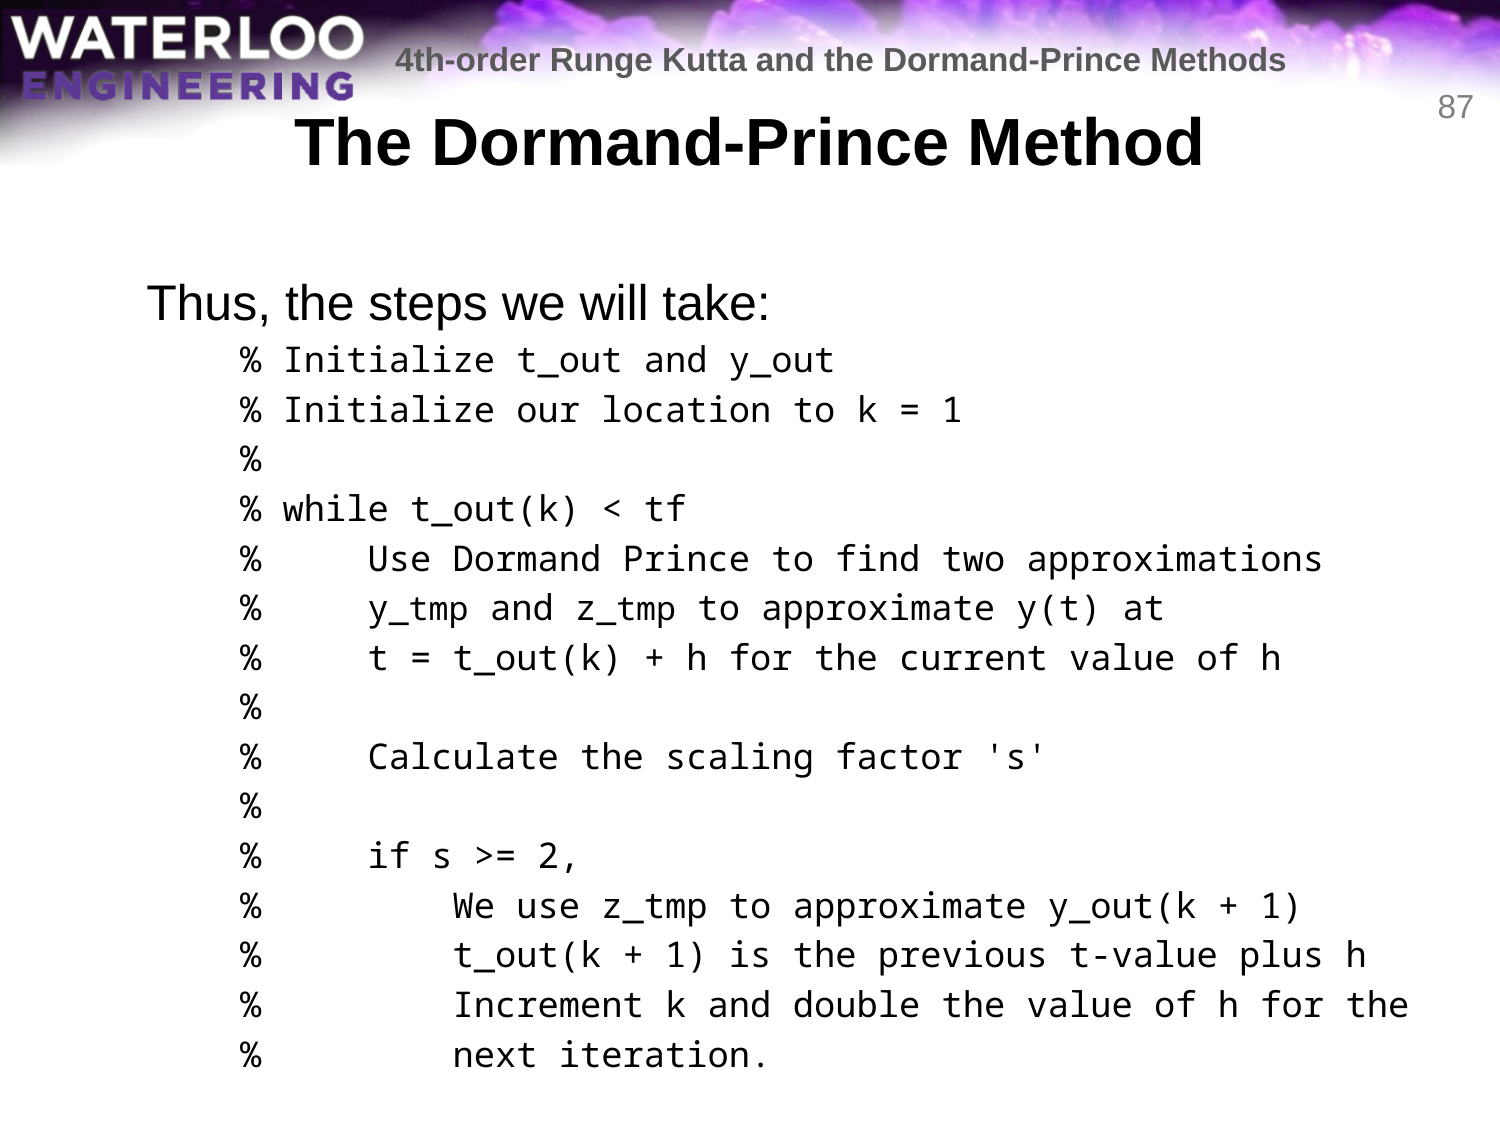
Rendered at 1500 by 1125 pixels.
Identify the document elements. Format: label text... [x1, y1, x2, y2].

slide_number 87 [1360, 73, 1490, 134]
footer 4th-order Runge Kutta and the Dormand-Prince Methods [324, 31, 1303, 74]
title The Dormand-Prince Method [74, 44, 1426, 233]
list Thus, the steps we will take: % Initialize t_out and y_out % Initialize our location to k = 1 % % while t_out(k) < tf % Use Dormand Prince to find two approximations % y_tmp and z_tmp to approximate y(t) at % t = t_out(k) + h for the current value of h % % Calculate the scaling factor 's' % % if s >= 2, % We use z_tmp to approximate y_out(k + 1) % t_out(k + 1) is the previous t-value plus h % Increment k and double the value of h for the % next iteration. [74, 262, 1426, 1020]
picture [0, 0, 1500, 1125]
